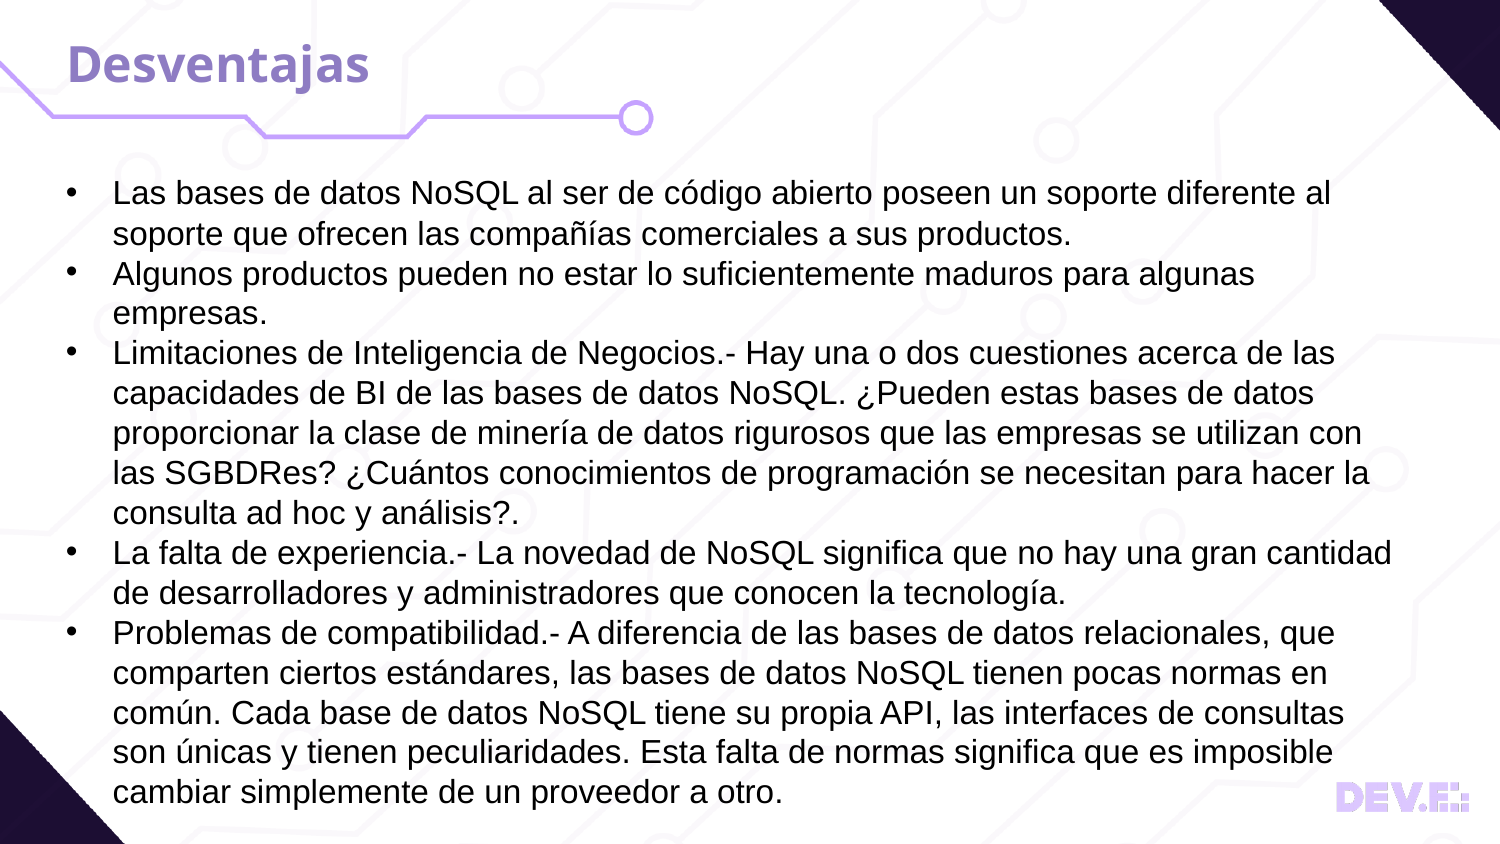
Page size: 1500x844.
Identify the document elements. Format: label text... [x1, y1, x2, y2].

text_box Las bases de datos NoSQL al ser de código abierto poseen un soporte diferente al soporte que ofrecen las compañías comerciales a sus productos. Algunos productos pueden no estar lo suficientemente maduros para algunas empresas. Limitaciones de Inteligencia de Negocios.- Hay una o dos cuestiones acerca de las capacidades de BI de las bases de datos NoSQL. ¿Pueden estas bases de datos proporcionar la clase de minería de datos rigurosos que las empresas se utilizan con las SGBDRes? ¿Cuántos conocimientos de programación se necesitan para hacer la consulta ad hoc y análisis?. La falta de experiencia.- La novedad de NoSQL significa que no hay una gran cantidad de desarrolladores y administradores que conocen la tecnología. Problemas de compatibilidad.- A diferencia de las bases de datos relacionales, que comparten ciertos estándares, las bases de datos NoSQL tienen pocas normas en común. Cada base de datos NoSQL tiene su propia API, las interfaces de consultas son únicas y tienen peculiaridades. Esta falta de normas significa que es imposible cambiar simplemente de un proveedor a otro. [51, 164, 1422, 818]
picture [0, 0, 1500, 844]
title Desventajas [51, 17, 1449, 112]
